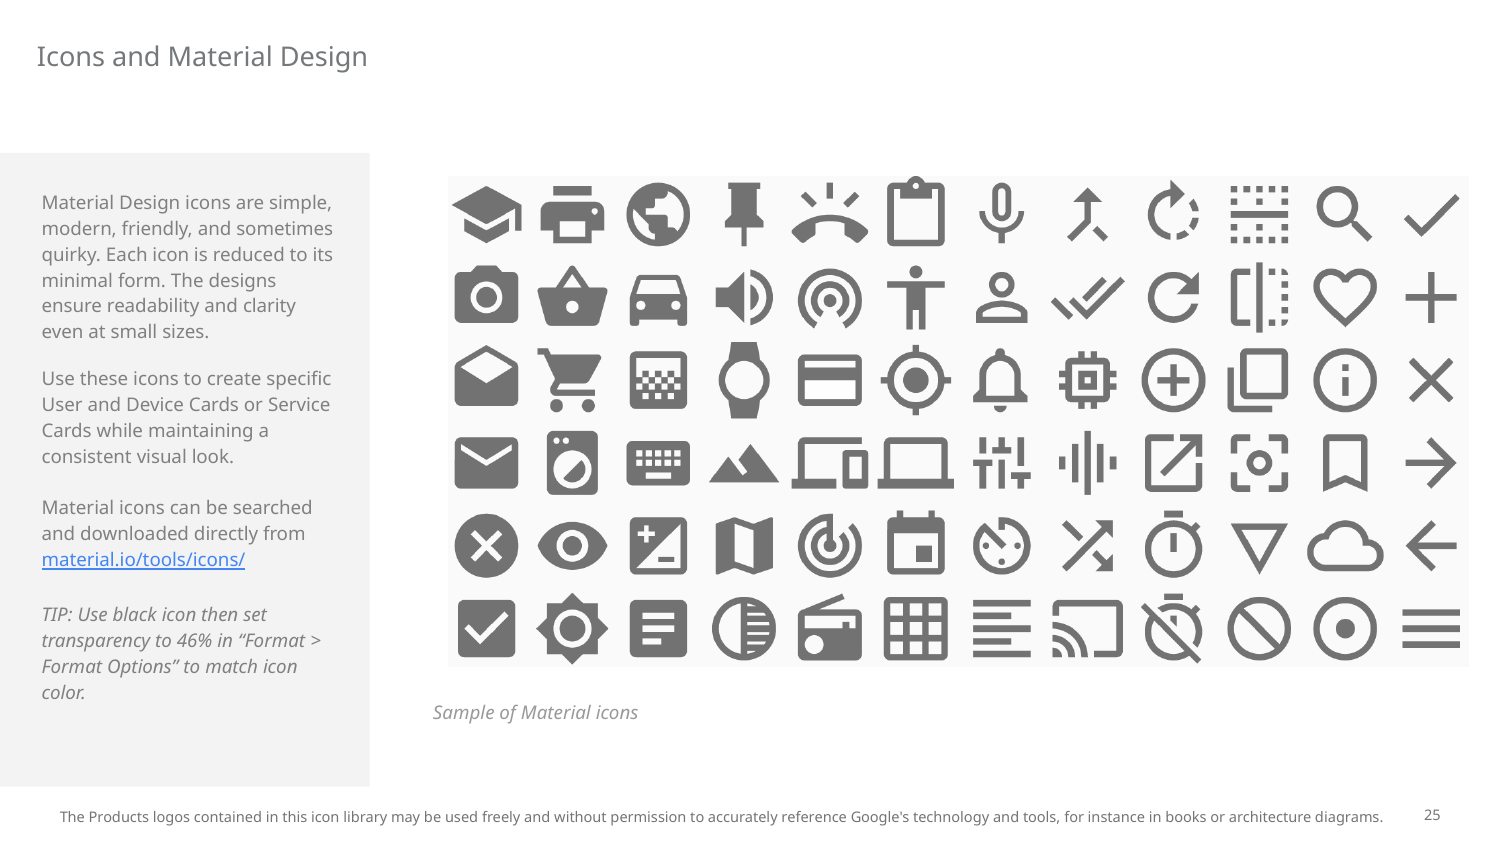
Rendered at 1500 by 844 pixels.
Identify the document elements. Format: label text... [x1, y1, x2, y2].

list Material Design icons are simple, modern, friendly, and sometimes quirky. Each icon is reduced to its minimal form. The designs ensure readability and clarity even at small sizes. Use these icons to create specific User and Device Cards or Service Cards while maintaining a consistent visual look. Material icons can be searched and downloaded directly from material.io/tools/icons/ TIP: Use black icon then set transparency to 46% in “Format > Format Options” to match icon color. [26, 172, 354, 738]
subtitle Icons and Material Design [21, 0, 1469, 88]
picture [447, 176, 1469, 668]
text_box Sample of Material icons [421, 689, 700, 738]
